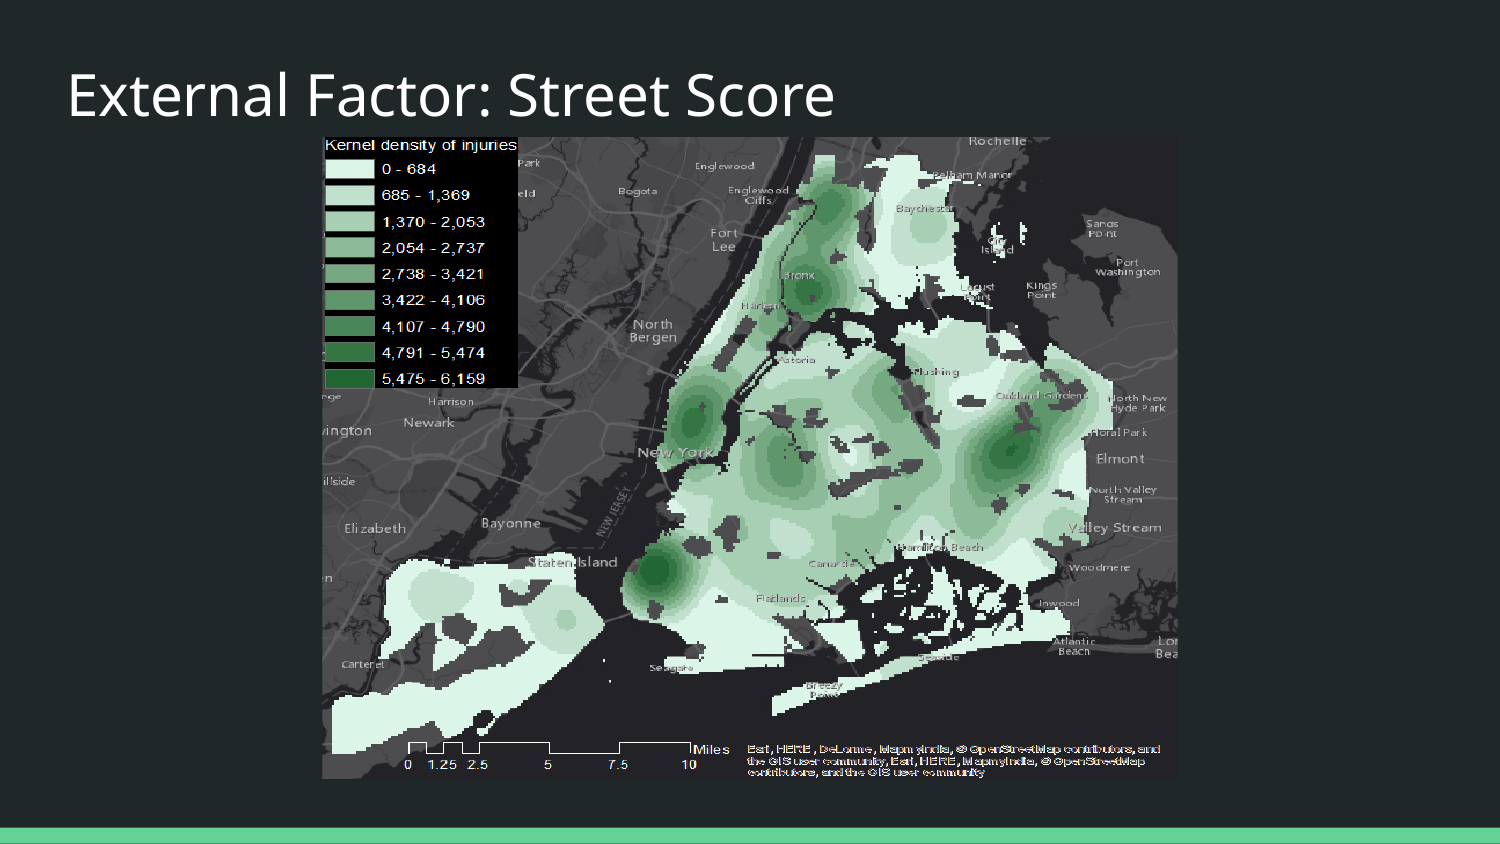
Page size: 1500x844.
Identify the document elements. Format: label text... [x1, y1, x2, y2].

picture [321, 136, 1178, 780]
title External Factor: Street Score [51, 43, 1449, 138]
